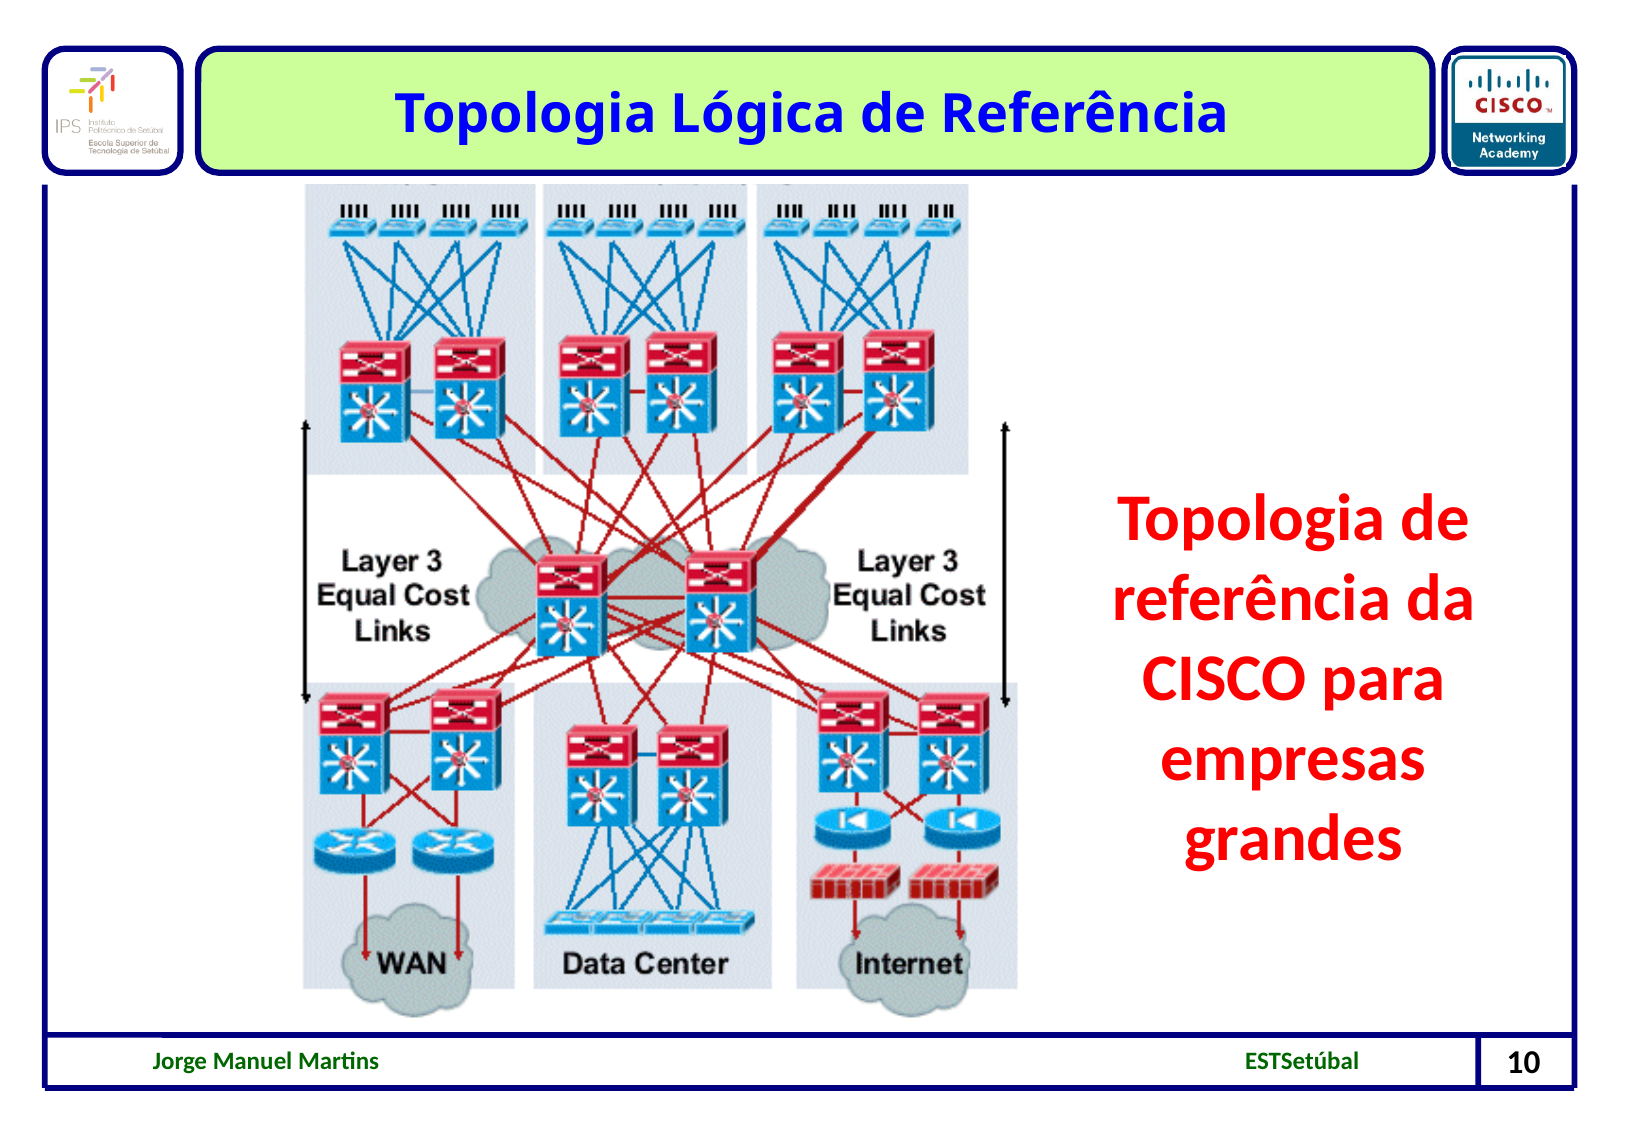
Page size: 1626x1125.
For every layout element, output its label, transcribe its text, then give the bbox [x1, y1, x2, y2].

picture [1451, 158, 1457, 167]
picture [1451, 55, 1461, 64]
picture [1455, 59, 1563, 123]
picture [1528, 133, 1535, 142]
picture [1536, 136, 1545, 144]
picture [1480, 148, 1494, 158]
picture [1497, 149, 1537, 159]
text_box Topologia Lógica de Referência [221, 72, 1404, 155]
picture [56, 67, 169, 155]
picture [1558, 55, 1566, 61]
picture [292, 184, 1028, 1024]
picture [1473, 132, 1511, 142]
text_box Topologia de referência da CISCO para empresas grandes [1101, 473, 1486, 874]
picture [1511, 132, 1524, 142]
